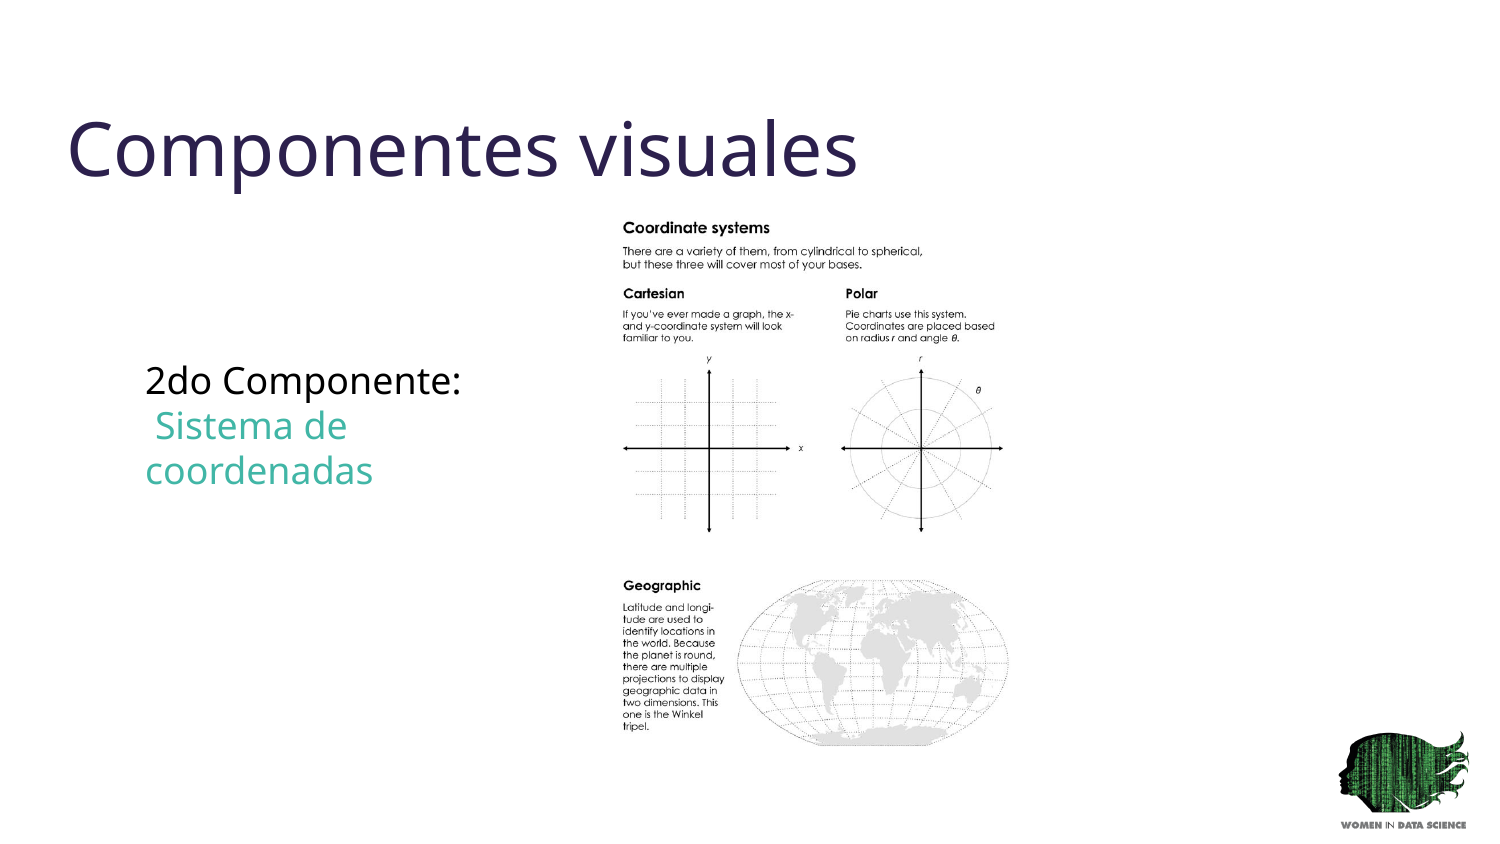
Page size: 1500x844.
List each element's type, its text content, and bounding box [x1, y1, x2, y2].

text_box Componentes visuales [51, 72, 1449, 274]
text_box 2do Componente: Sistema de coordenadas [130, 349, 579, 500]
picture [619, 219, 1011, 747]
picture [1323, 703, 1488, 833]
